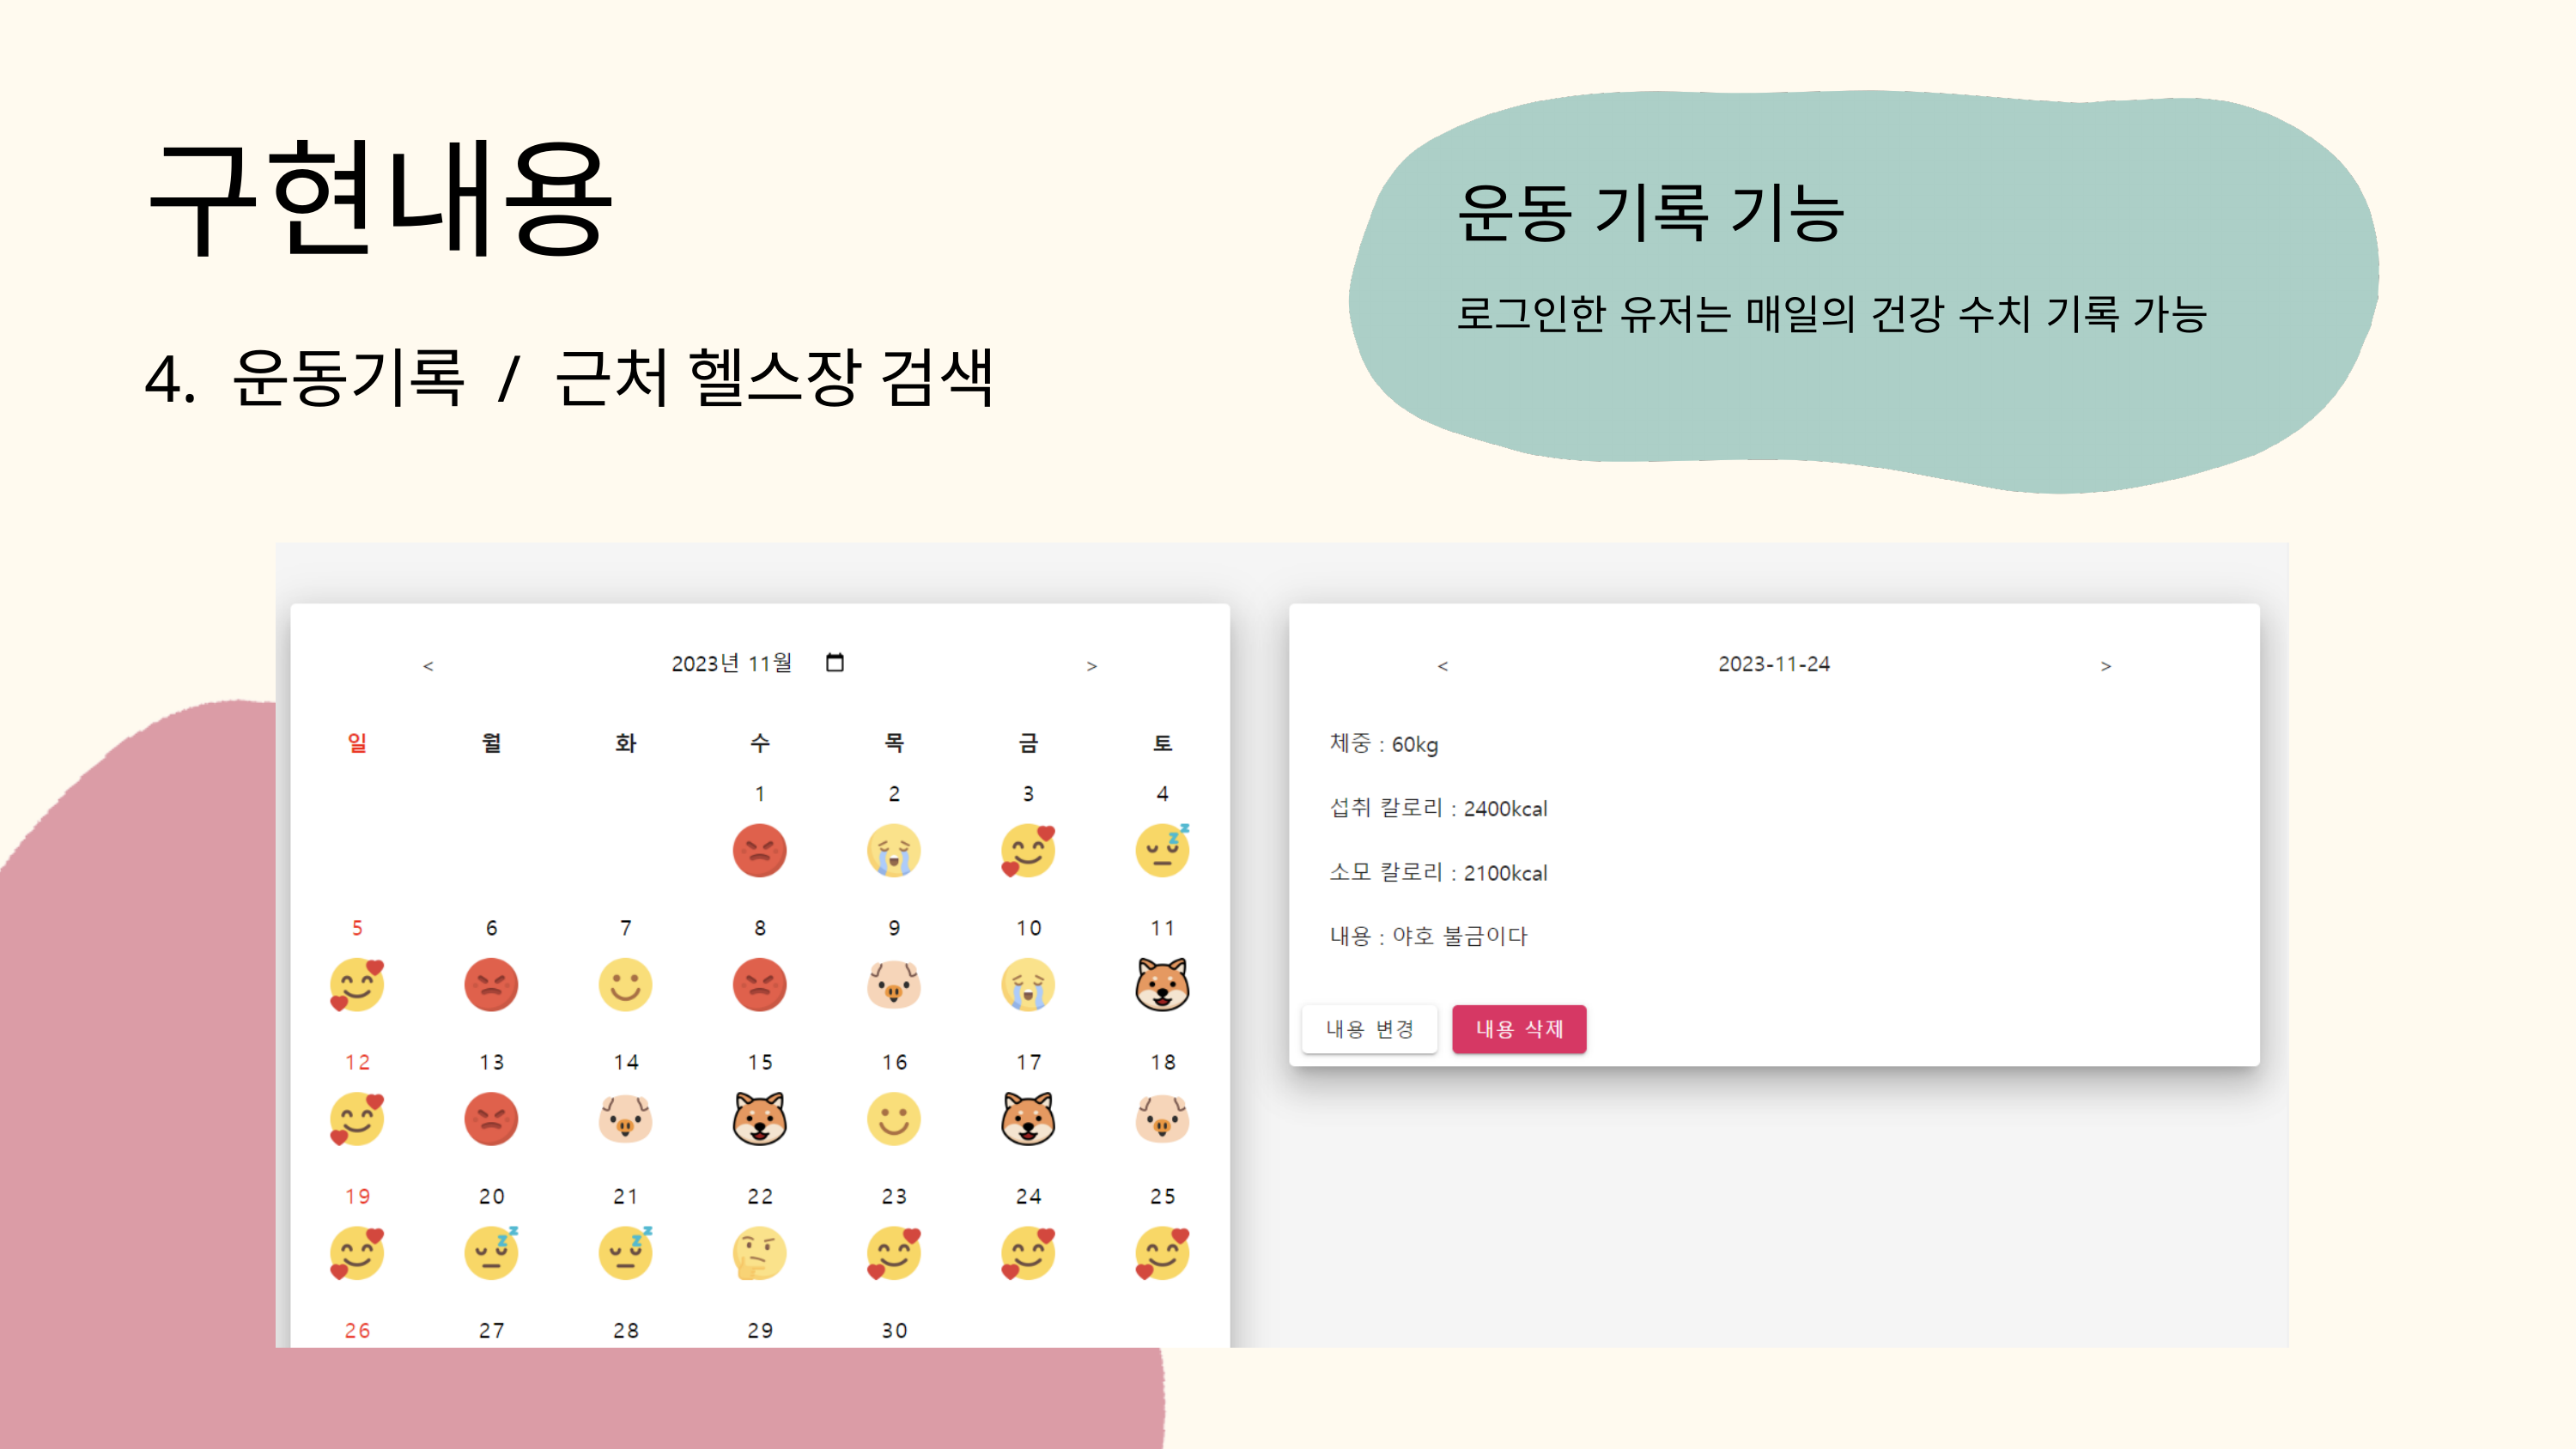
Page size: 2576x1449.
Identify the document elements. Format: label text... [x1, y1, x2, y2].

text_box [1348, 89, 2383, 503]
text_box 4. 운동기록 / 근처 헬스장 검색 [144, 331, 1289, 415]
picture [0, 428, 2289, 1449]
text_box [1455, 166, 2291, 335]
text_box 구현내용 [144, 118, 1052, 273]
